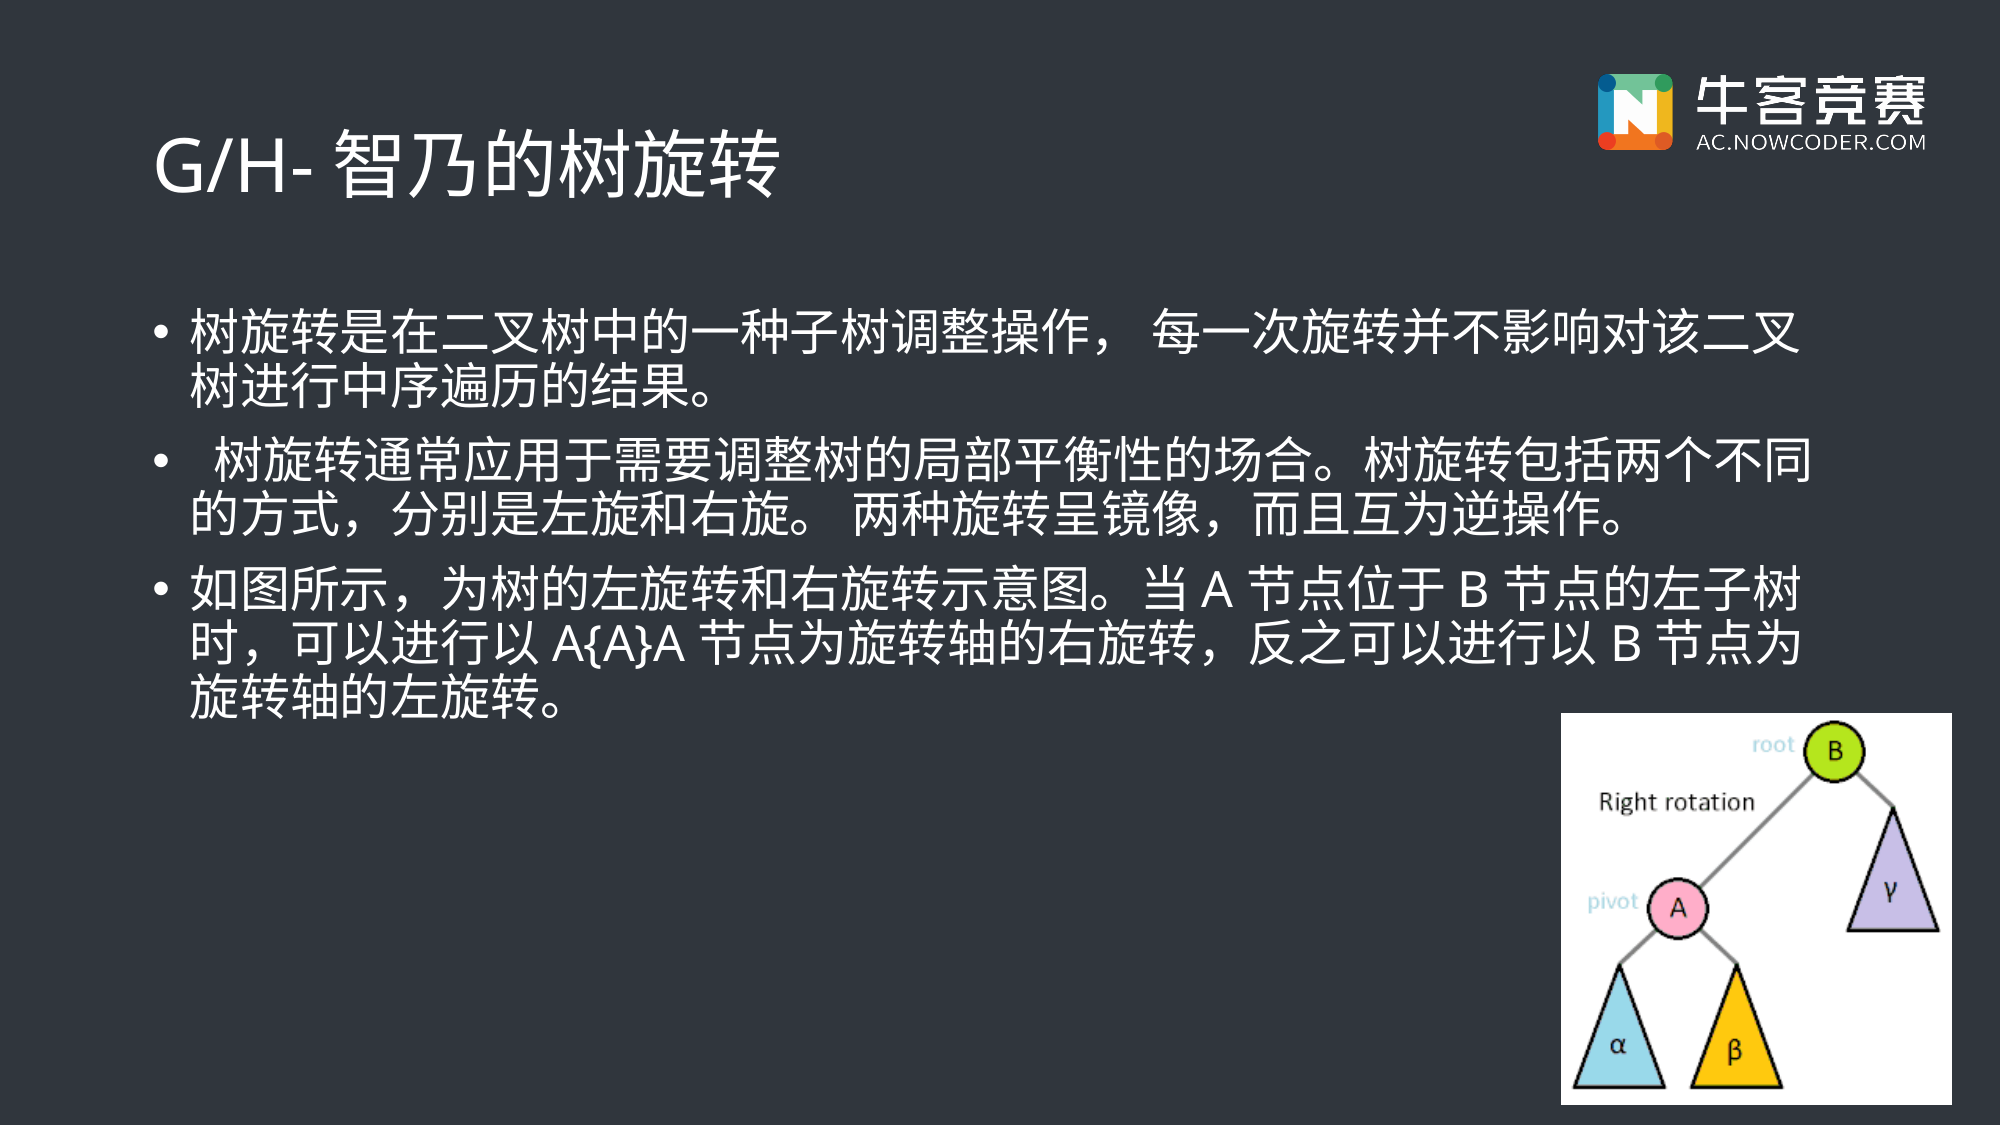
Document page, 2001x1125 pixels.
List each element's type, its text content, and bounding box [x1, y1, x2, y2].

title G/H-智乃的树旋转 [137, 59, 1863, 278]
picture [1863, 74, 1925, 150]
list 树旋转是在二叉树中的一种子树调整操作， 每一次旋转并不影响对该二叉树进行中序遍历的结果。 树旋转通常应用于需要调整树的局部平衡性的场合。树旋转包括两个不同的方式，分别是左旋和右旋。 两种旋转呈镜像，而且互为逆操作。 如图所示，为树的左旋转和右旋转示意图。当A节点位于B节点的左子树时，可以进行以A{A}A节点为旋转轴的右旋转，反之可以进行以B节点为旋转轴的左旋转。 [137, 299, 1863, 1014]
picture [1560, 713, 1952, 1105]
